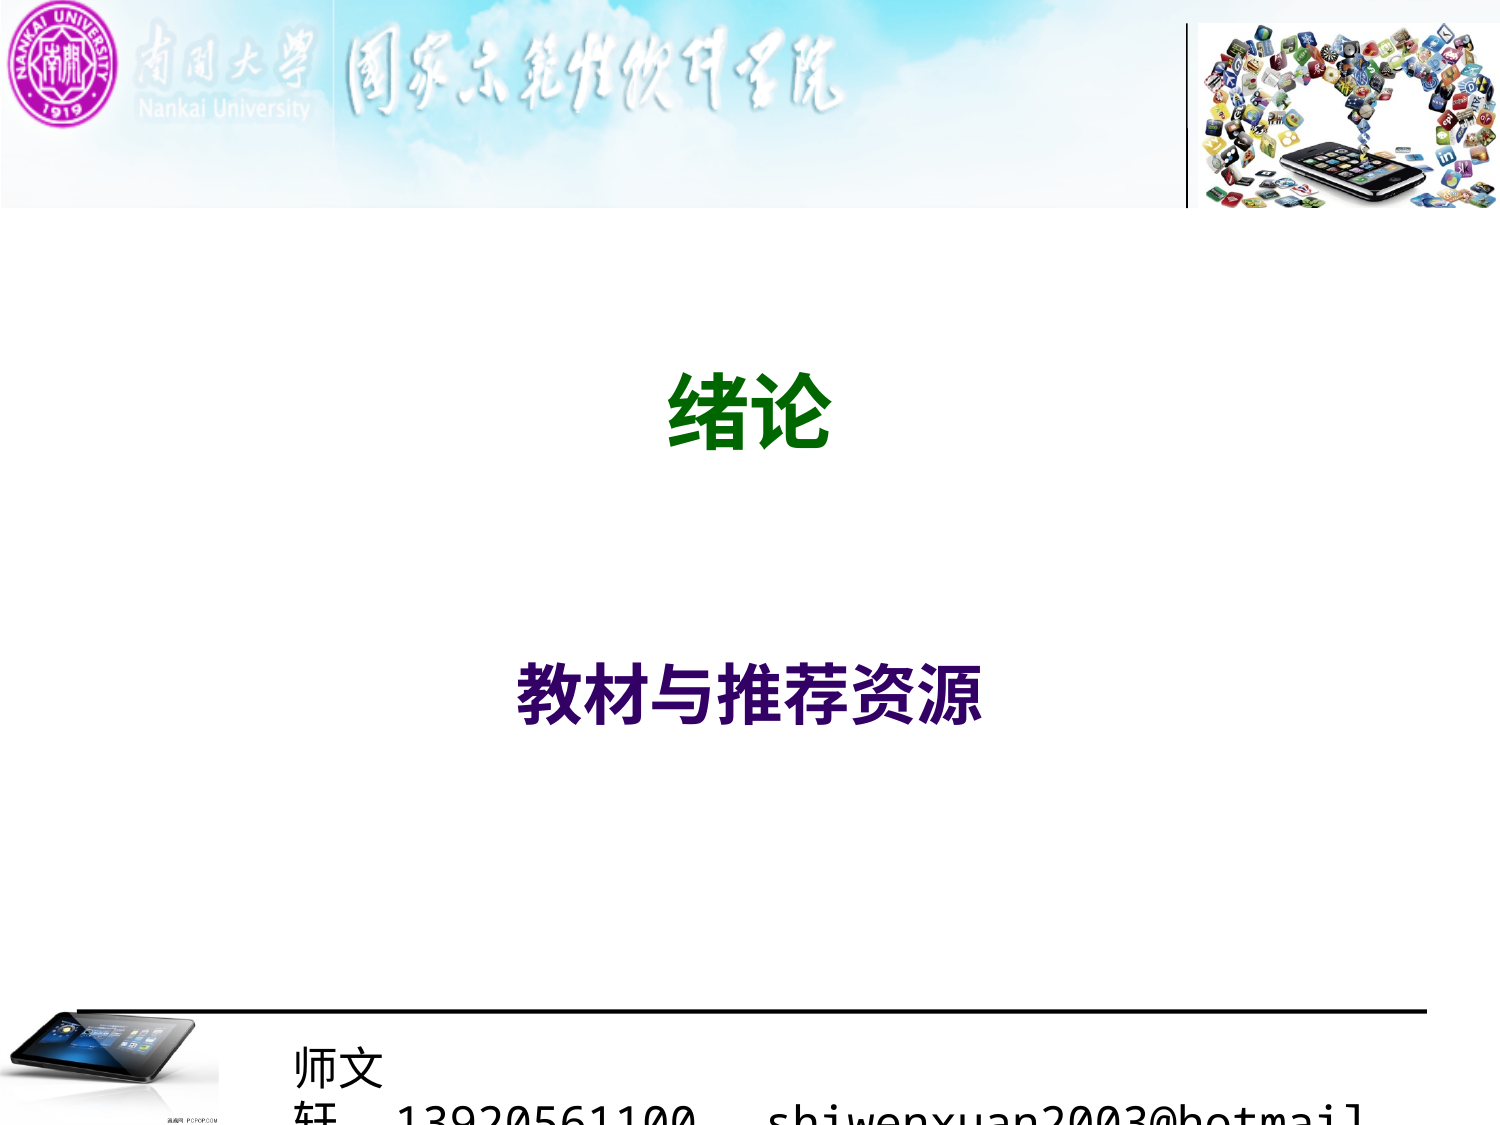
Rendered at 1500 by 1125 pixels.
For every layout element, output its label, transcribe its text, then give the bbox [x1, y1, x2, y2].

title 绪论 [112, 349, 1388, 468]
text_box 师文轩，13920561100，shiwenxuan2003@hotmail.com [277, 1031, 1424, 1125]
picture [0, 976, 219, 1125]
picture [1, 0, 1500, 208]
subtitle 教材与推荐资源 [225, 637, 1275, 925]
